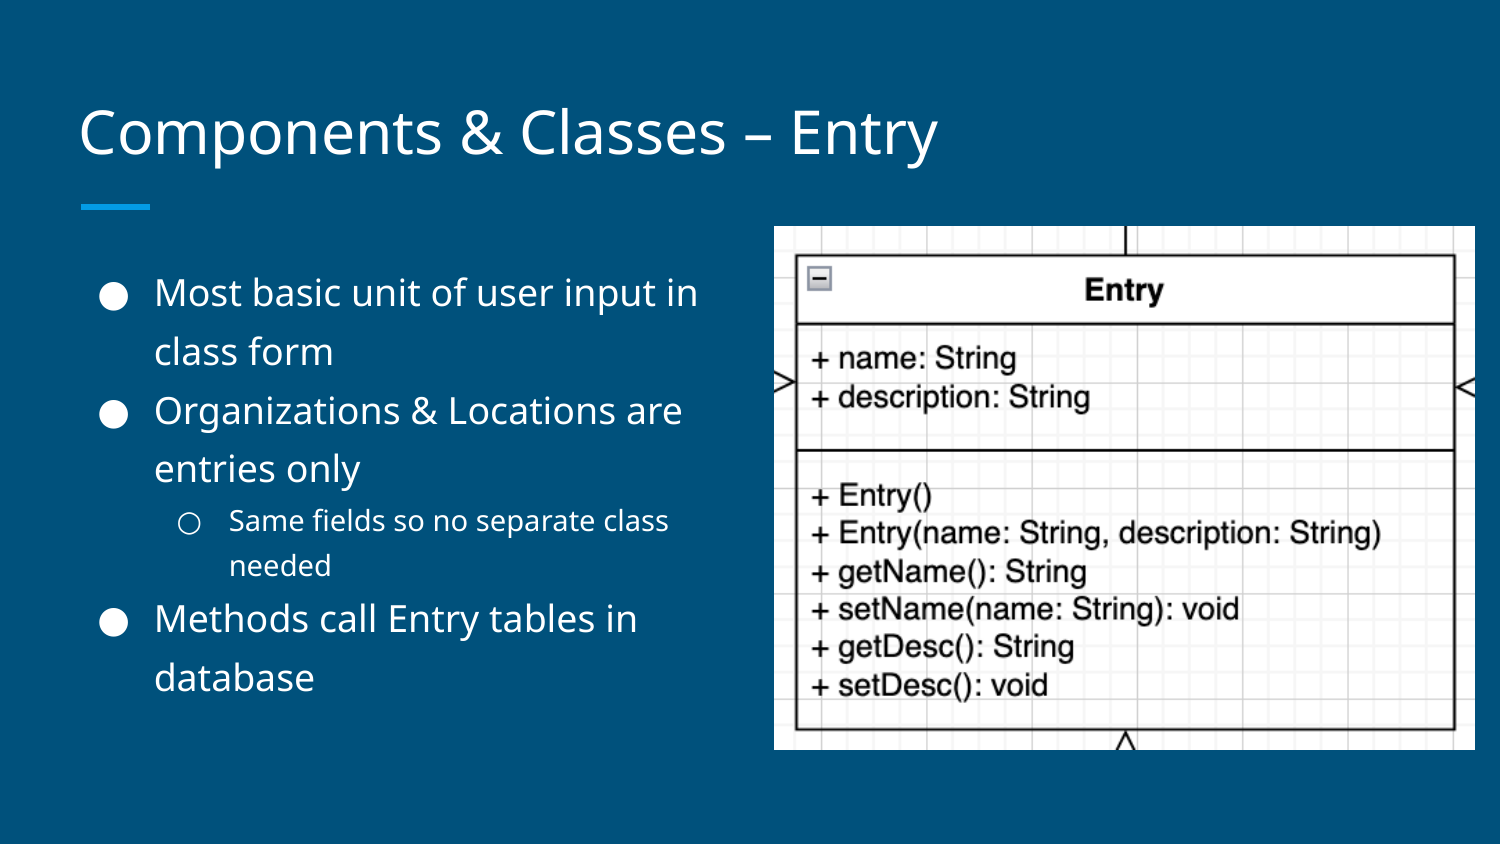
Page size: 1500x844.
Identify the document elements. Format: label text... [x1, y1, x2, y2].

picture [775, 227, 1474, 749]
title Components & Classes – Entry [63, 75, 1437, 188]
list Most basic unit of user input in class form Organizations & Locations are entries only Same fields so no separate class needed Methods call Entry tables in database [63, 244, 751, 750]
